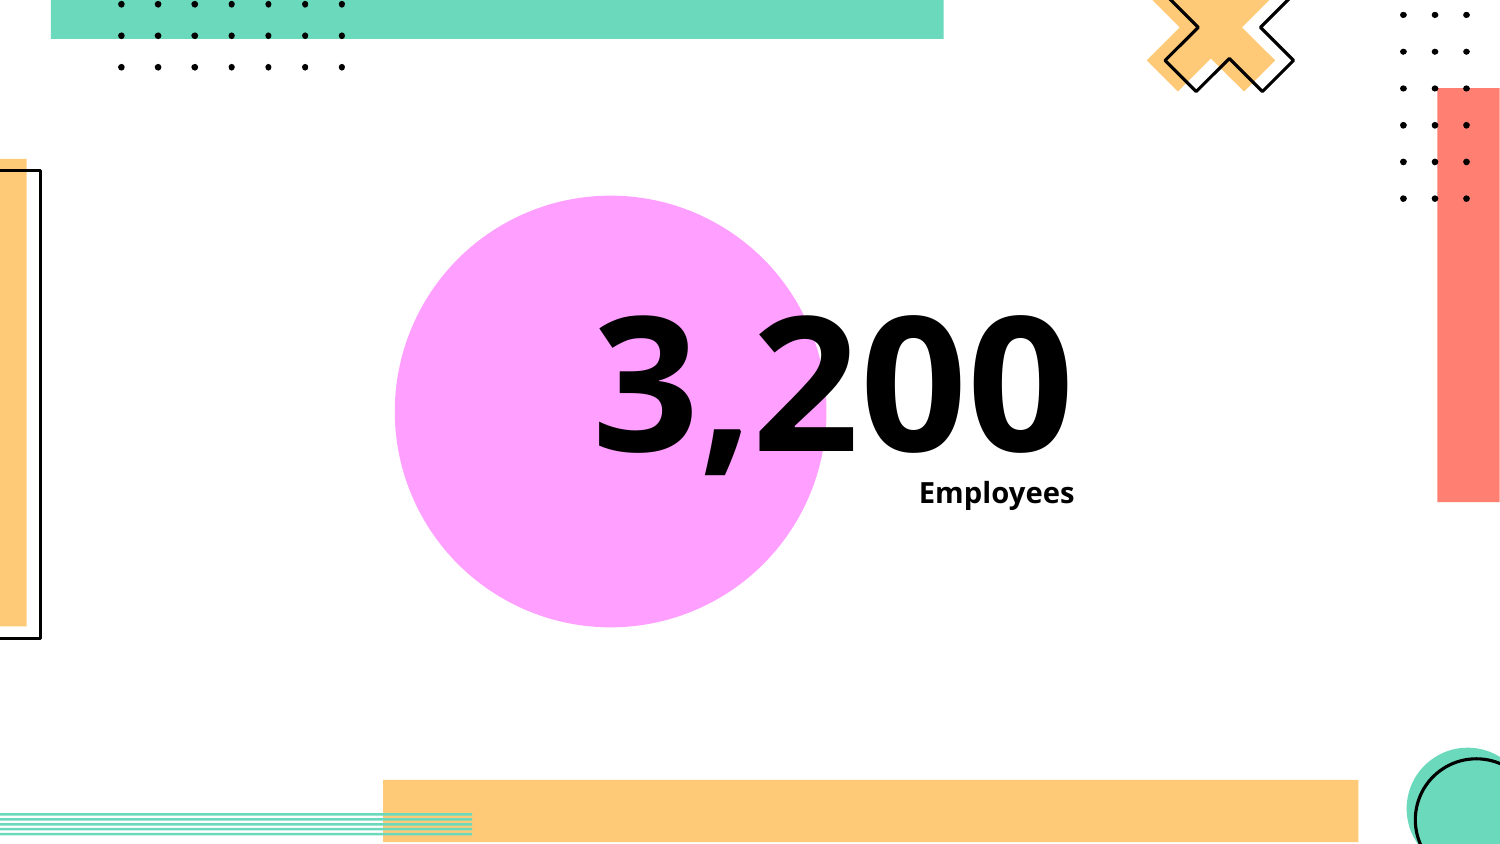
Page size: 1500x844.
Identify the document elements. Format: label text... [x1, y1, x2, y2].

title 3,200 [520, 324, 1090, 428]
text_box [394, 195, 826, 628]
subtitle Employees [520, 459, 1090, 520]
